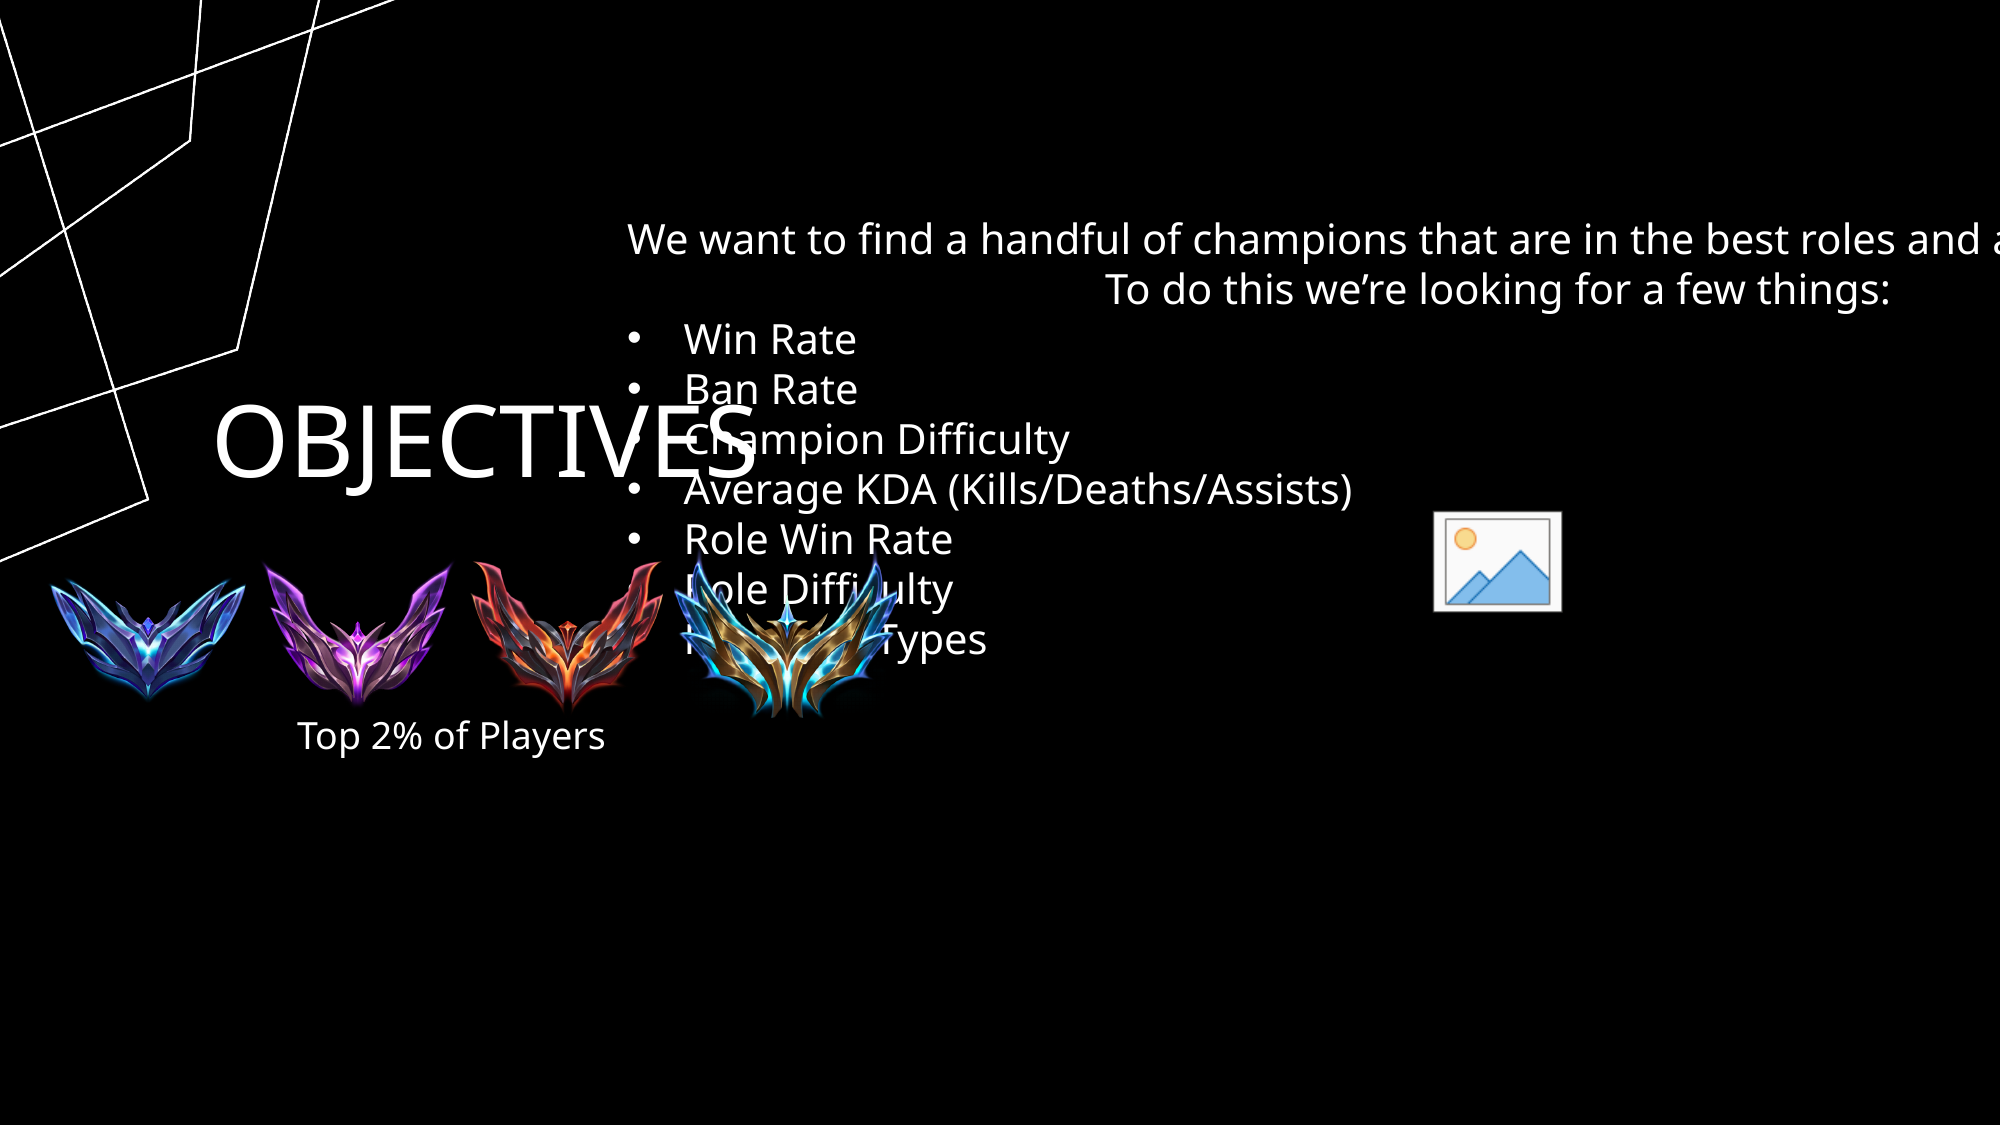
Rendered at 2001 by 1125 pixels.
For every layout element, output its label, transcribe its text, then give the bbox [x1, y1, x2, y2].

title Objectives [196, 372, 996, 507]
picture [996, 205, 2000, 920]
picture [0, 0, 897, 759]
text_box Top 2% of Players [240, 704, 664, 765]
